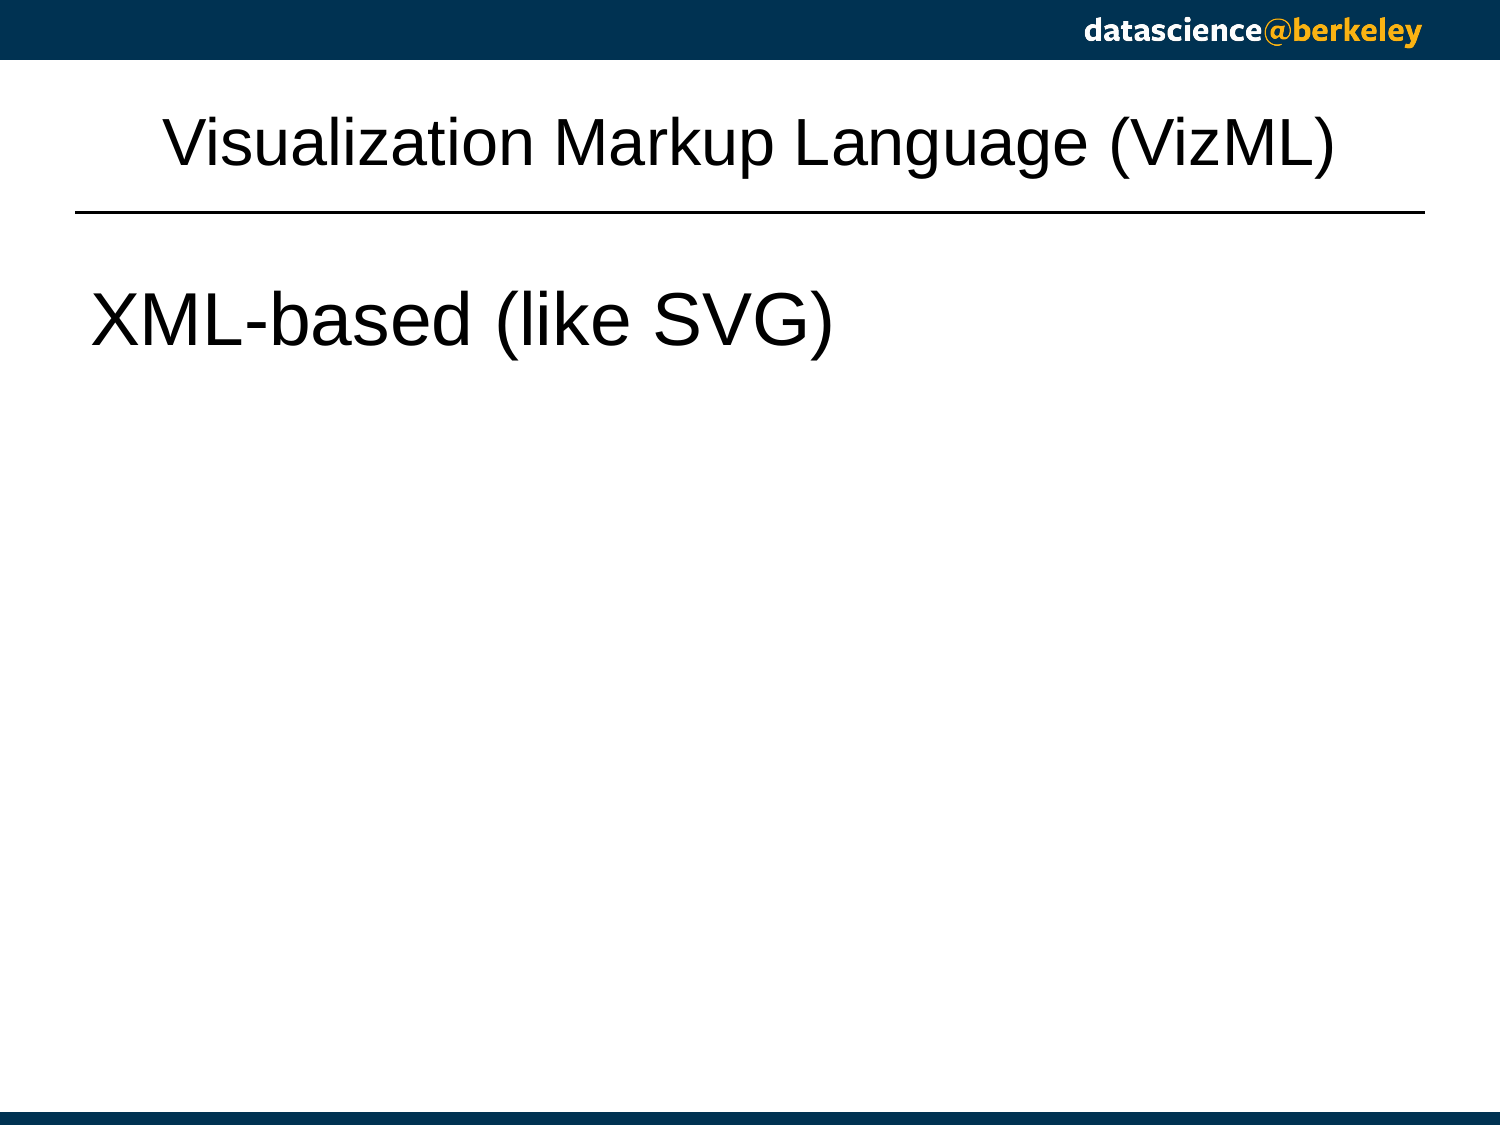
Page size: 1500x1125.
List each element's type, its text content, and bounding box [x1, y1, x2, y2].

picture [1079, 10, 1431, 52]
title Visualization Markup Language (VizML) [75, 45, 1425, 233]
list XML-based (like SVG) [75, 262, 1425, 1005]
